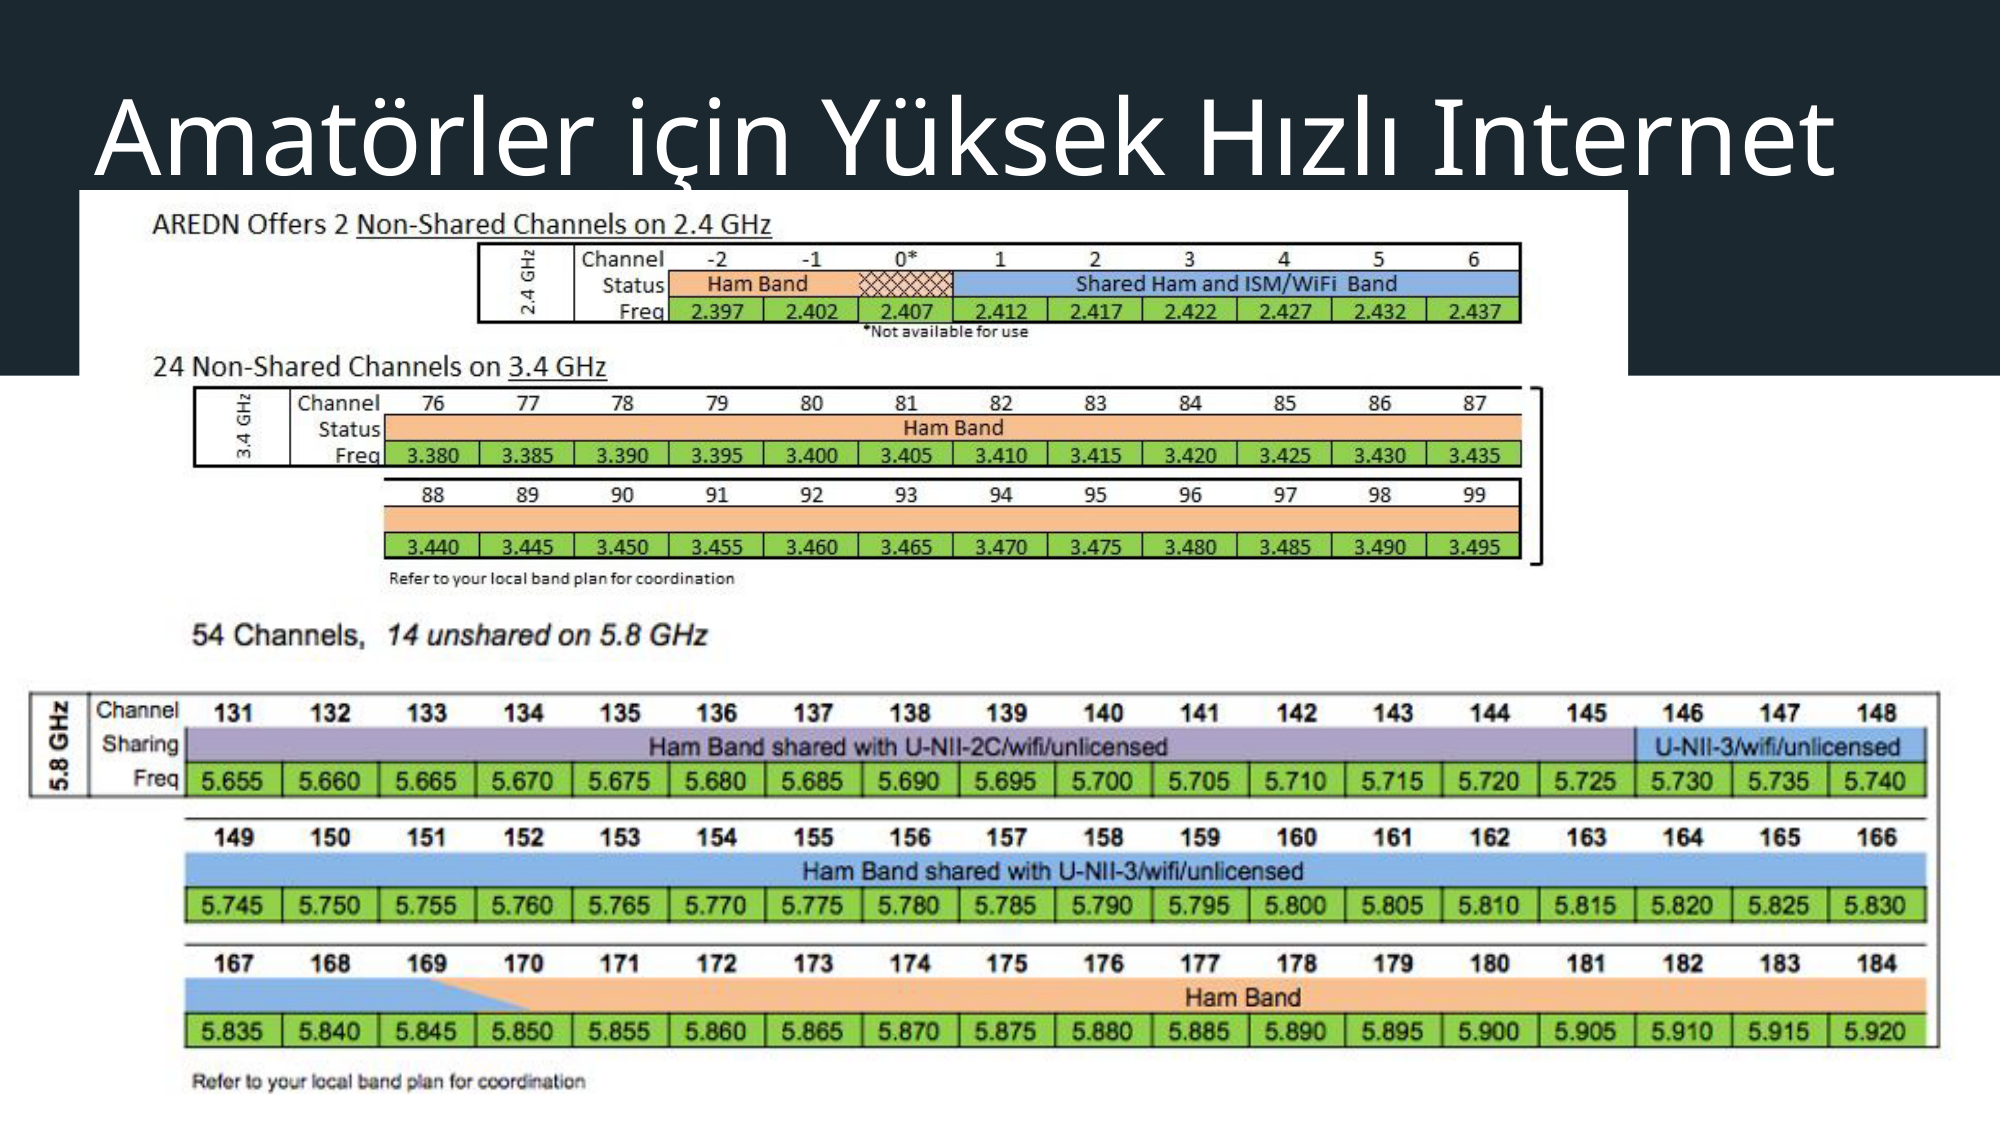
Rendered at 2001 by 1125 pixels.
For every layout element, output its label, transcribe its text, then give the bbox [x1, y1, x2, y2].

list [0, 596, 1966, 1113]
picture [79, 190, 1629, 597]
title Amatörler için Yüksek Hızlı Internet [79, 59, 1863, 205]
